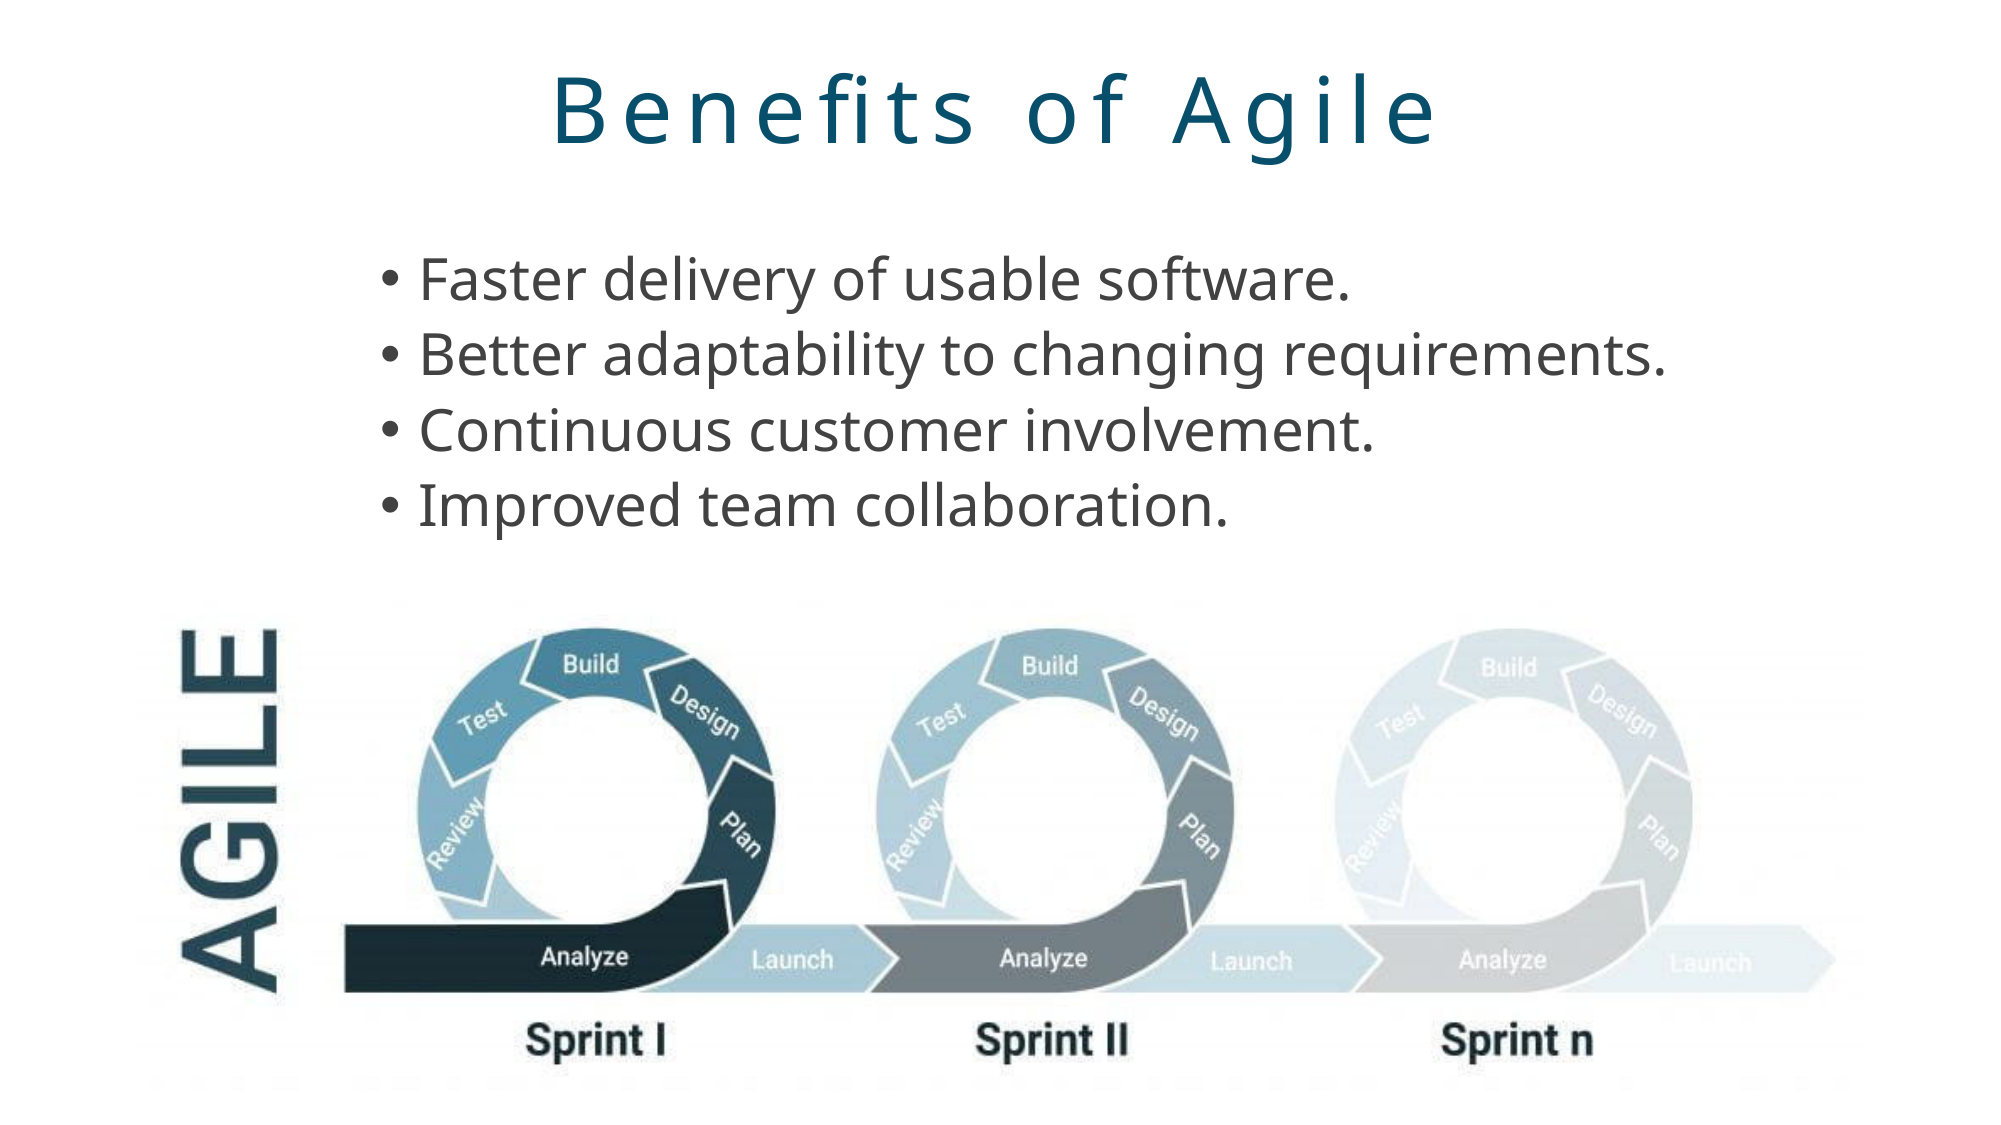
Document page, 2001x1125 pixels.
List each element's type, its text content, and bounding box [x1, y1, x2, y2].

list Faster delivery of usable software. Better adaptability to changing requirements. Continuous customer involvement. Improved team collaboration. [365, 242, 1720, 563]
title Benefits of Agile [137, 59, 1863, 278]
picture [136, 587, 1863, 1091]
